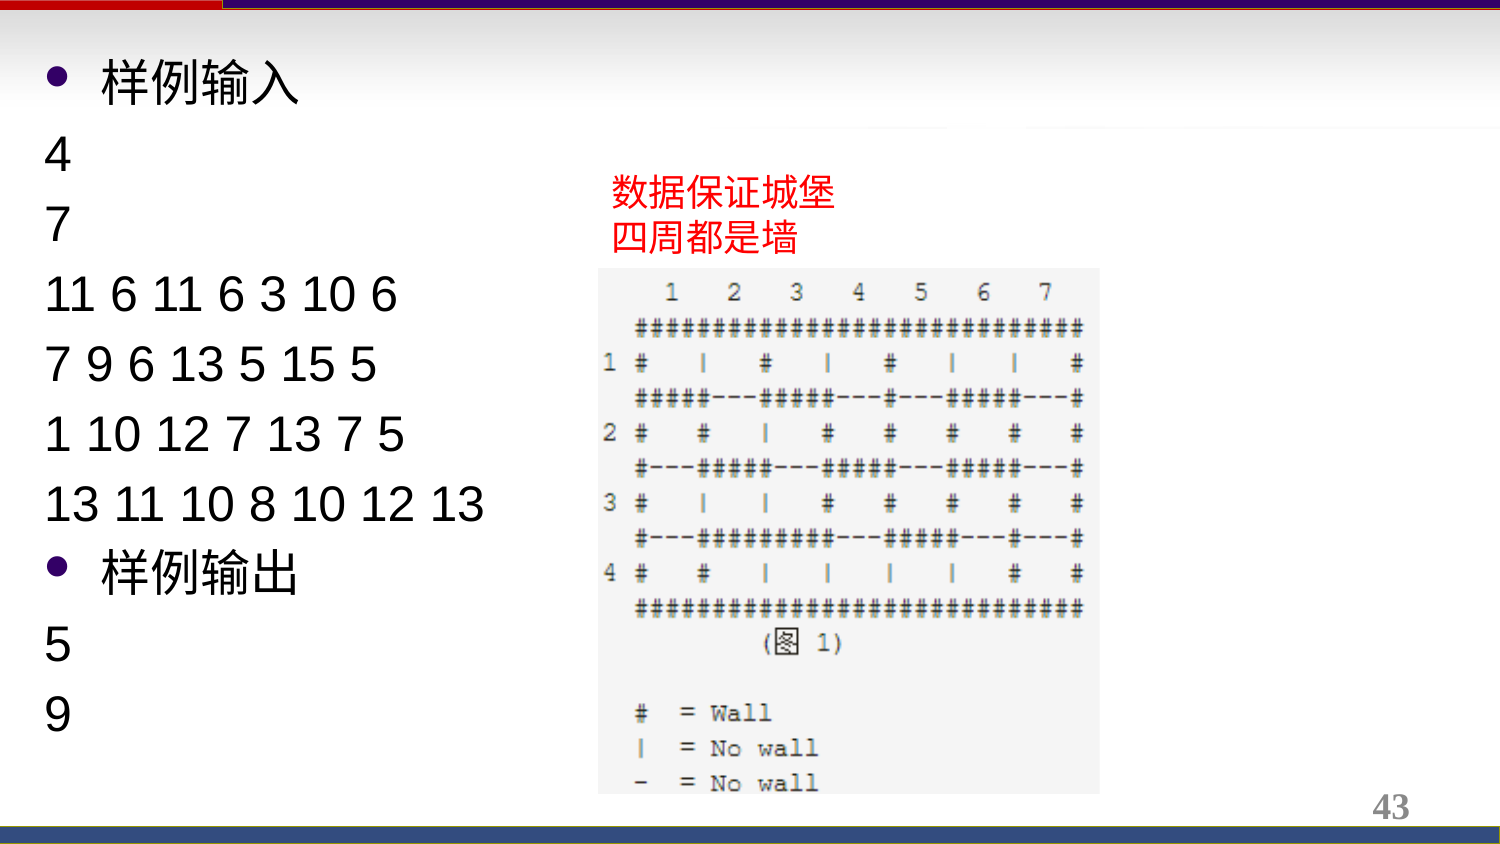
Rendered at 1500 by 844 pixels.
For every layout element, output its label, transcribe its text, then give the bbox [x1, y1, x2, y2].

picture [0, 10, 1500, 129]
text_box 数据保证城堡四周都是墙 [596, 161, 869, 267]
text_box 样例输入 4 7 11 6 11 6 3 10 6 7 9 6 13 5 15 5 1 10 12 7 13 7 5 13 11 10 8 10 12 13 样例输出 5 9 [29, 43, 1380, 768]
picture [597, 267, 1100, 794]
